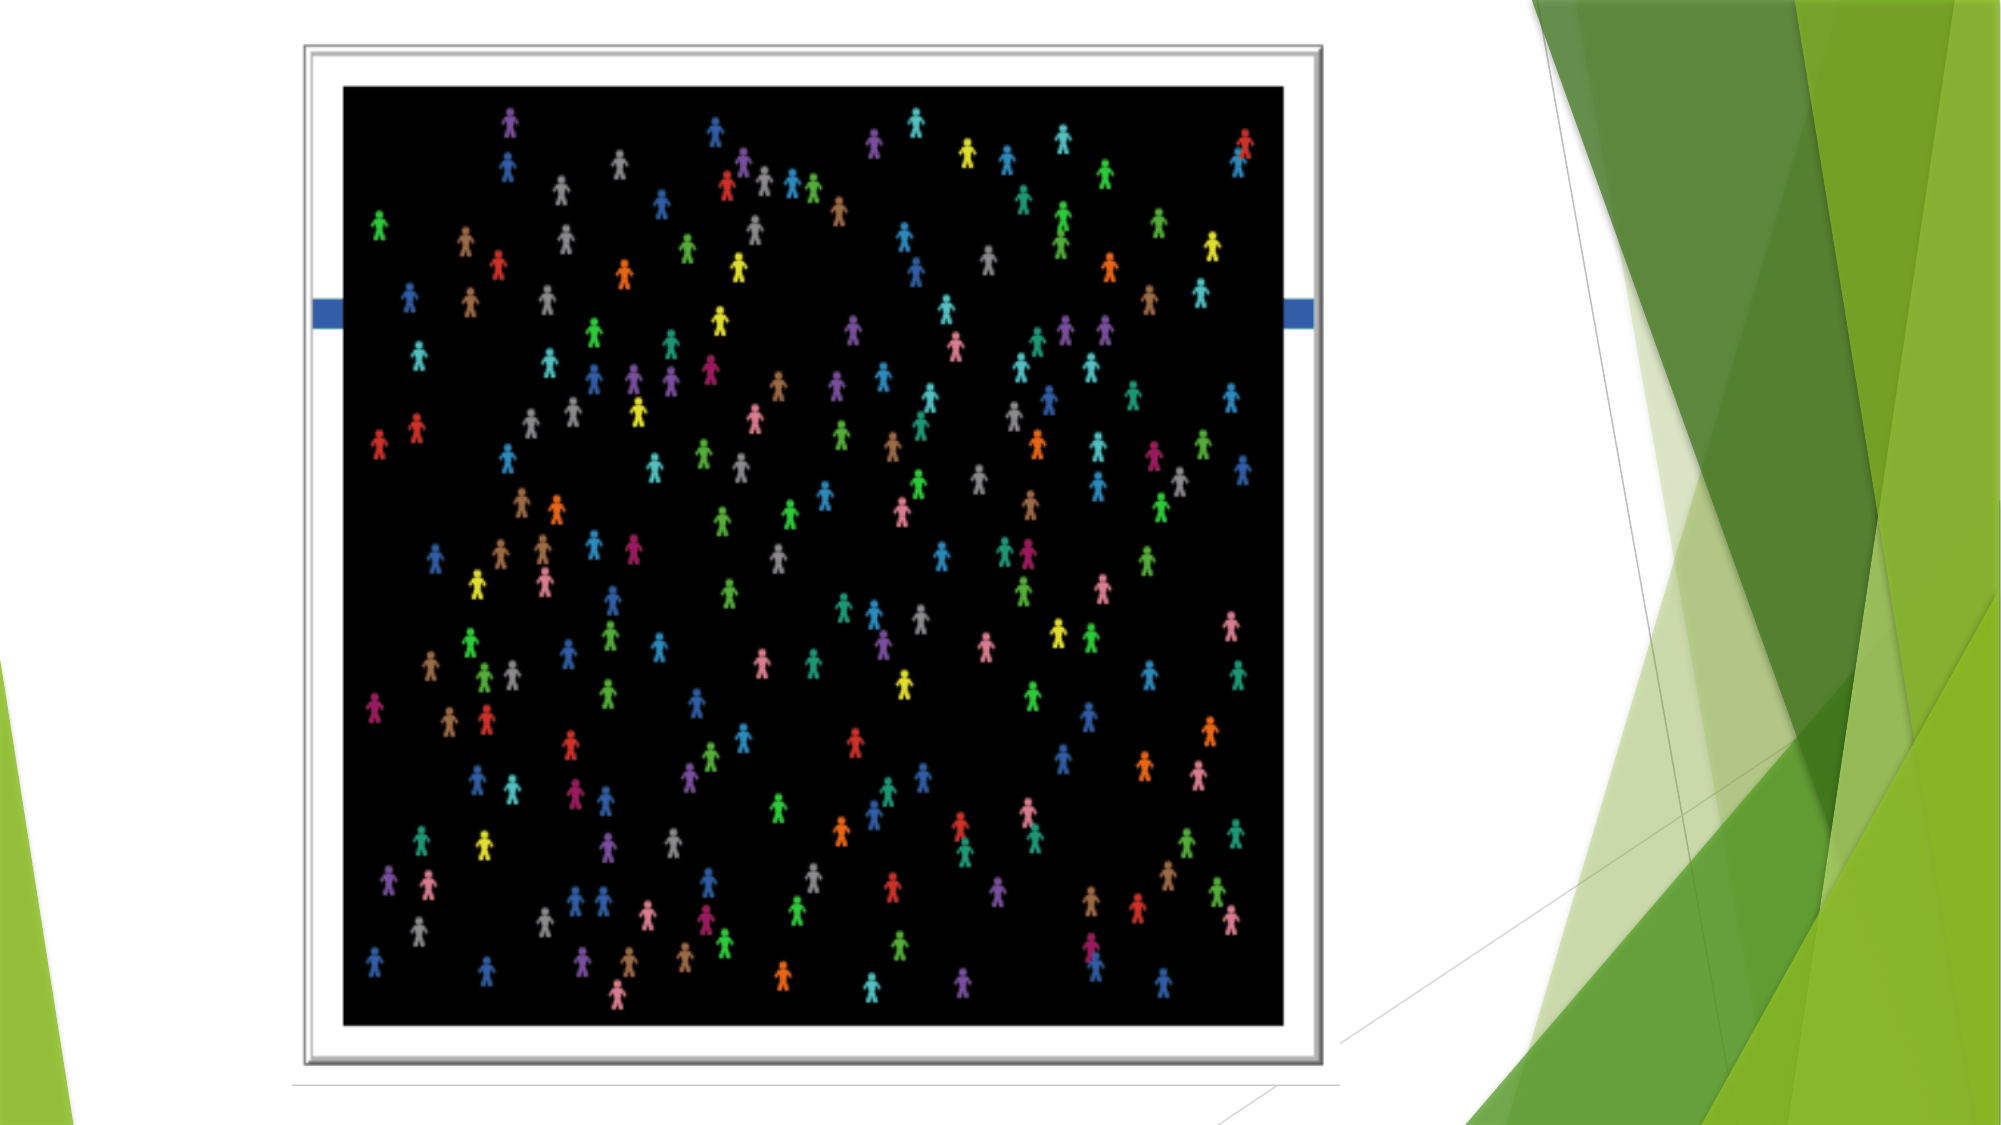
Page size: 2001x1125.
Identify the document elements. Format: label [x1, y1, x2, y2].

list [292, 38, 1341, 1087]
